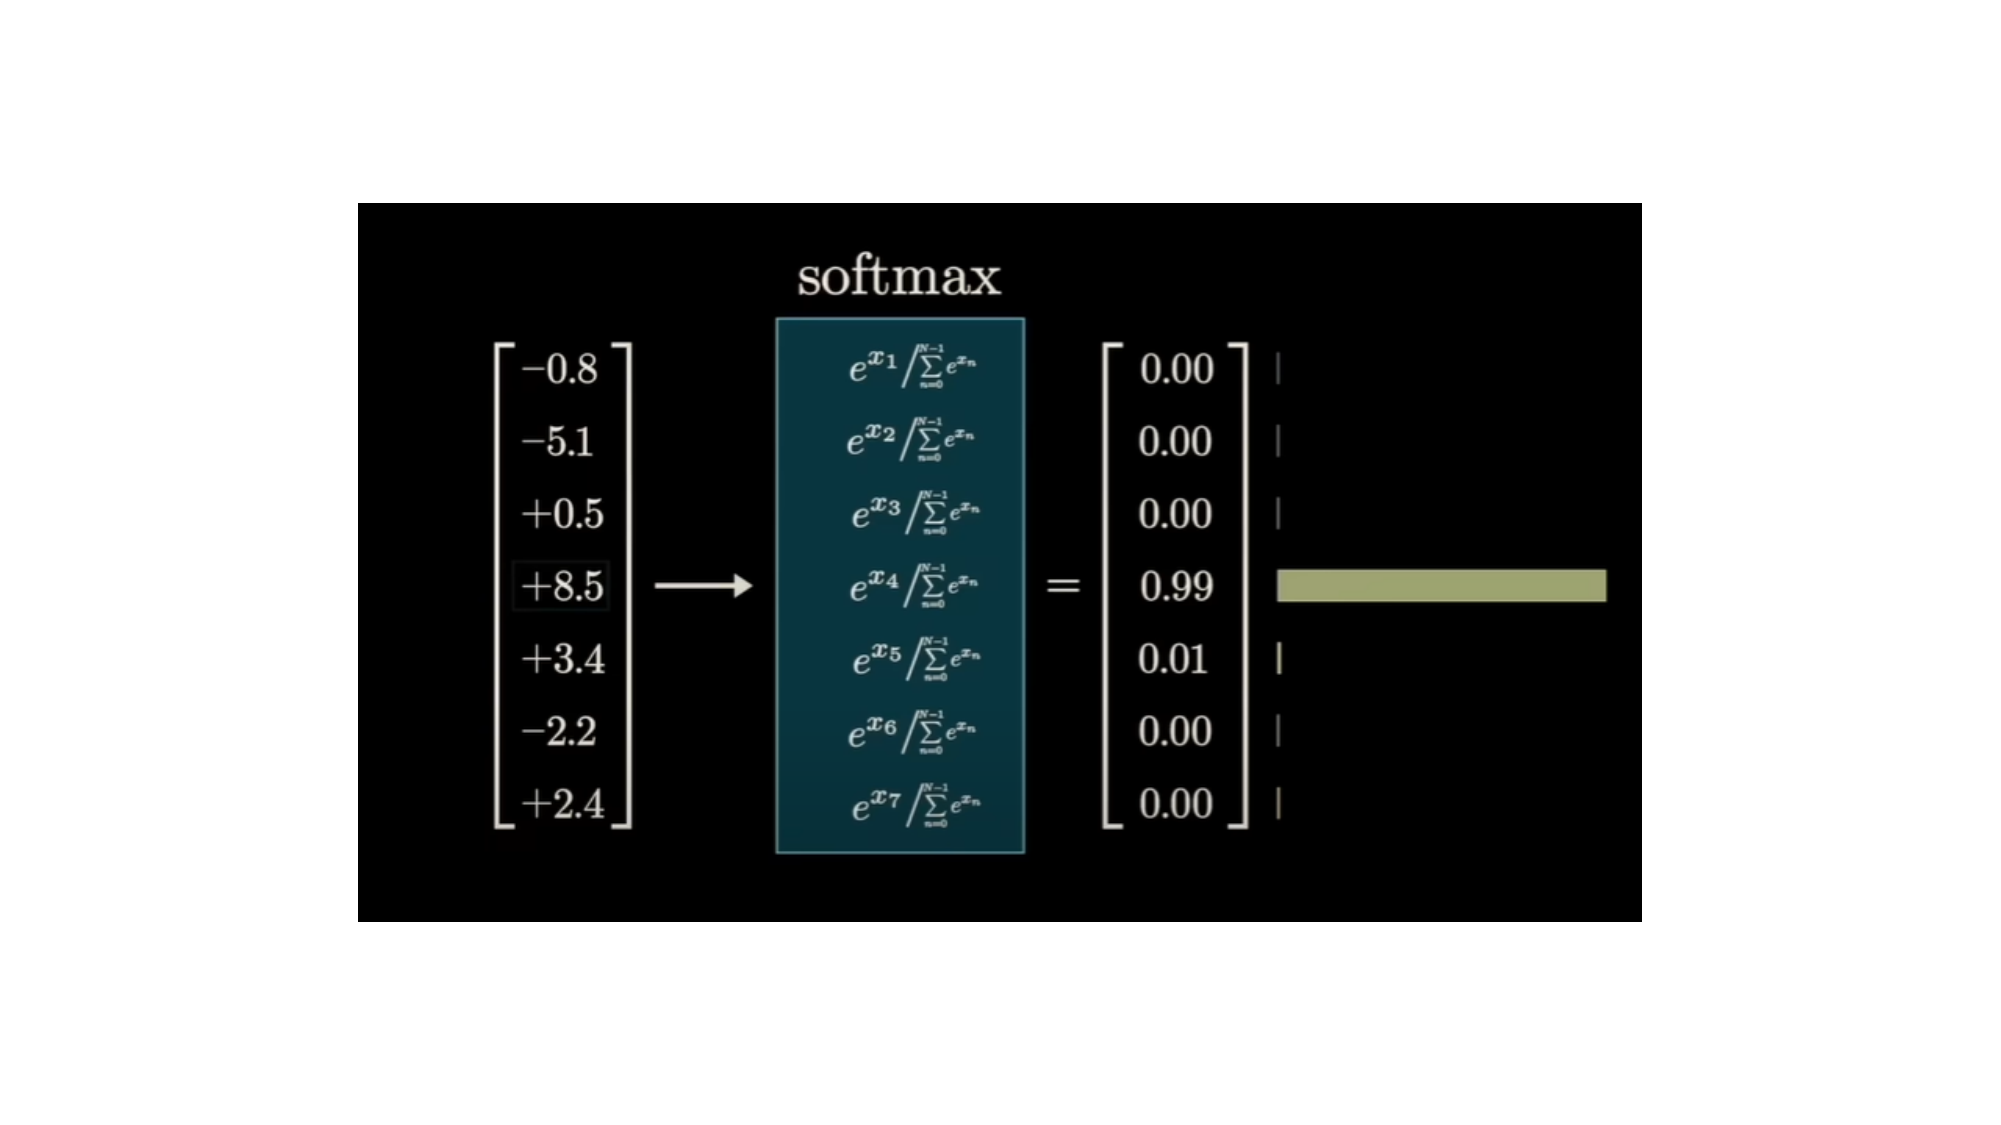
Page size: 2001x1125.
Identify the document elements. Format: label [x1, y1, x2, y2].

picture [358, 203, 1642, 922]
